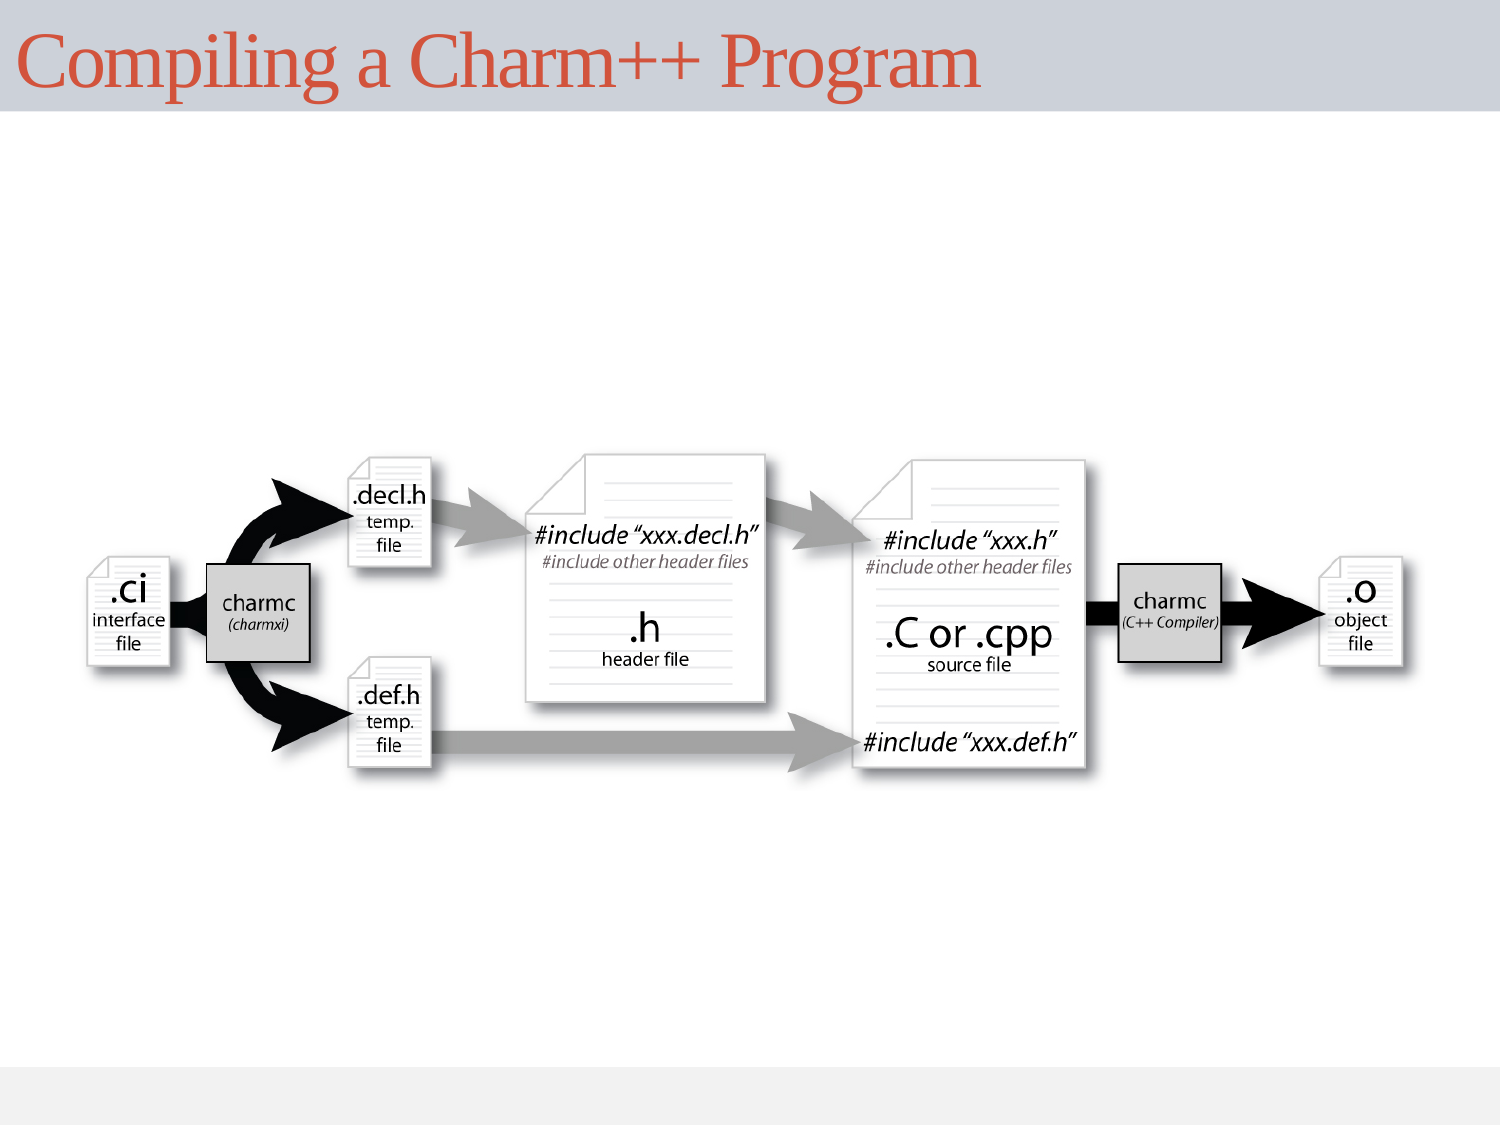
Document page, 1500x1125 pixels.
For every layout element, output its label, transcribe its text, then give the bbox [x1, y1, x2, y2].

title Compiling a Charm++ Program [0, 0, 1500, 112]
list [74, 187, 1426, 1047]
